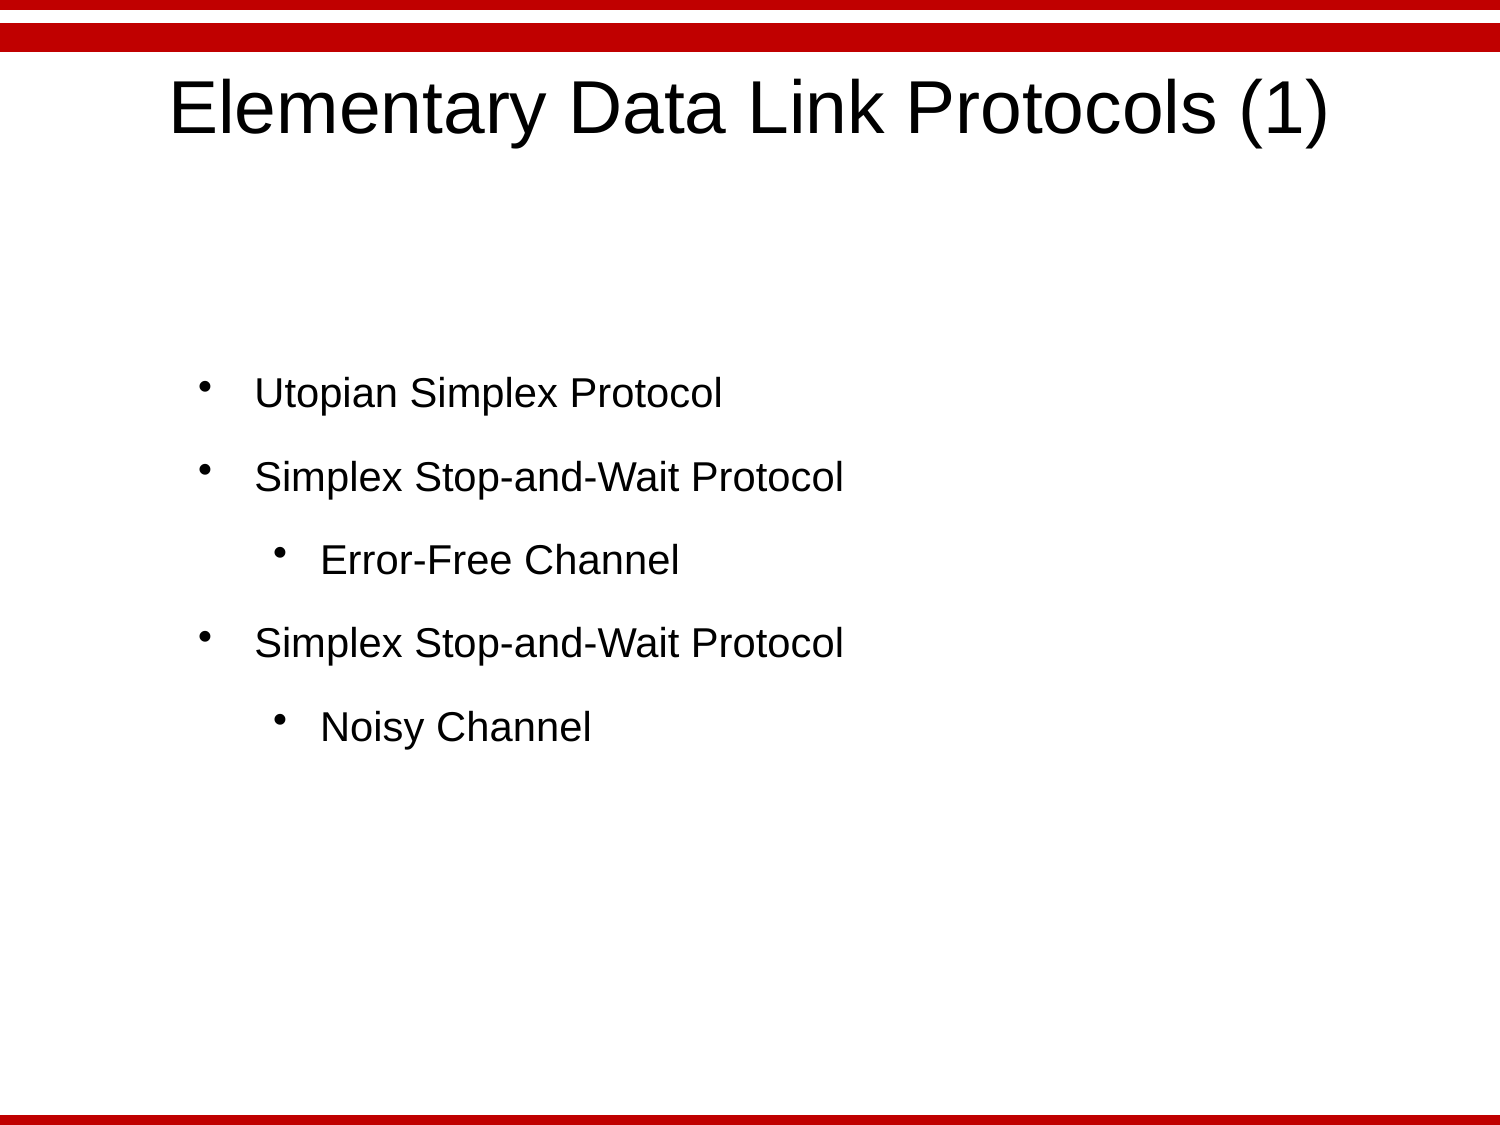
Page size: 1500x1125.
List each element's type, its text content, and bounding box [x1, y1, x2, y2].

title Elementary Data Link Protocols (1) [0, 51, 1500, 240]
list Utopian Simplex Protocol Simplex Stop-and-Wait Protocol Error-Free Channel Simplex Stop-and-Wait Protocol Noisy Channel [182, 333, 1500, 1076]
